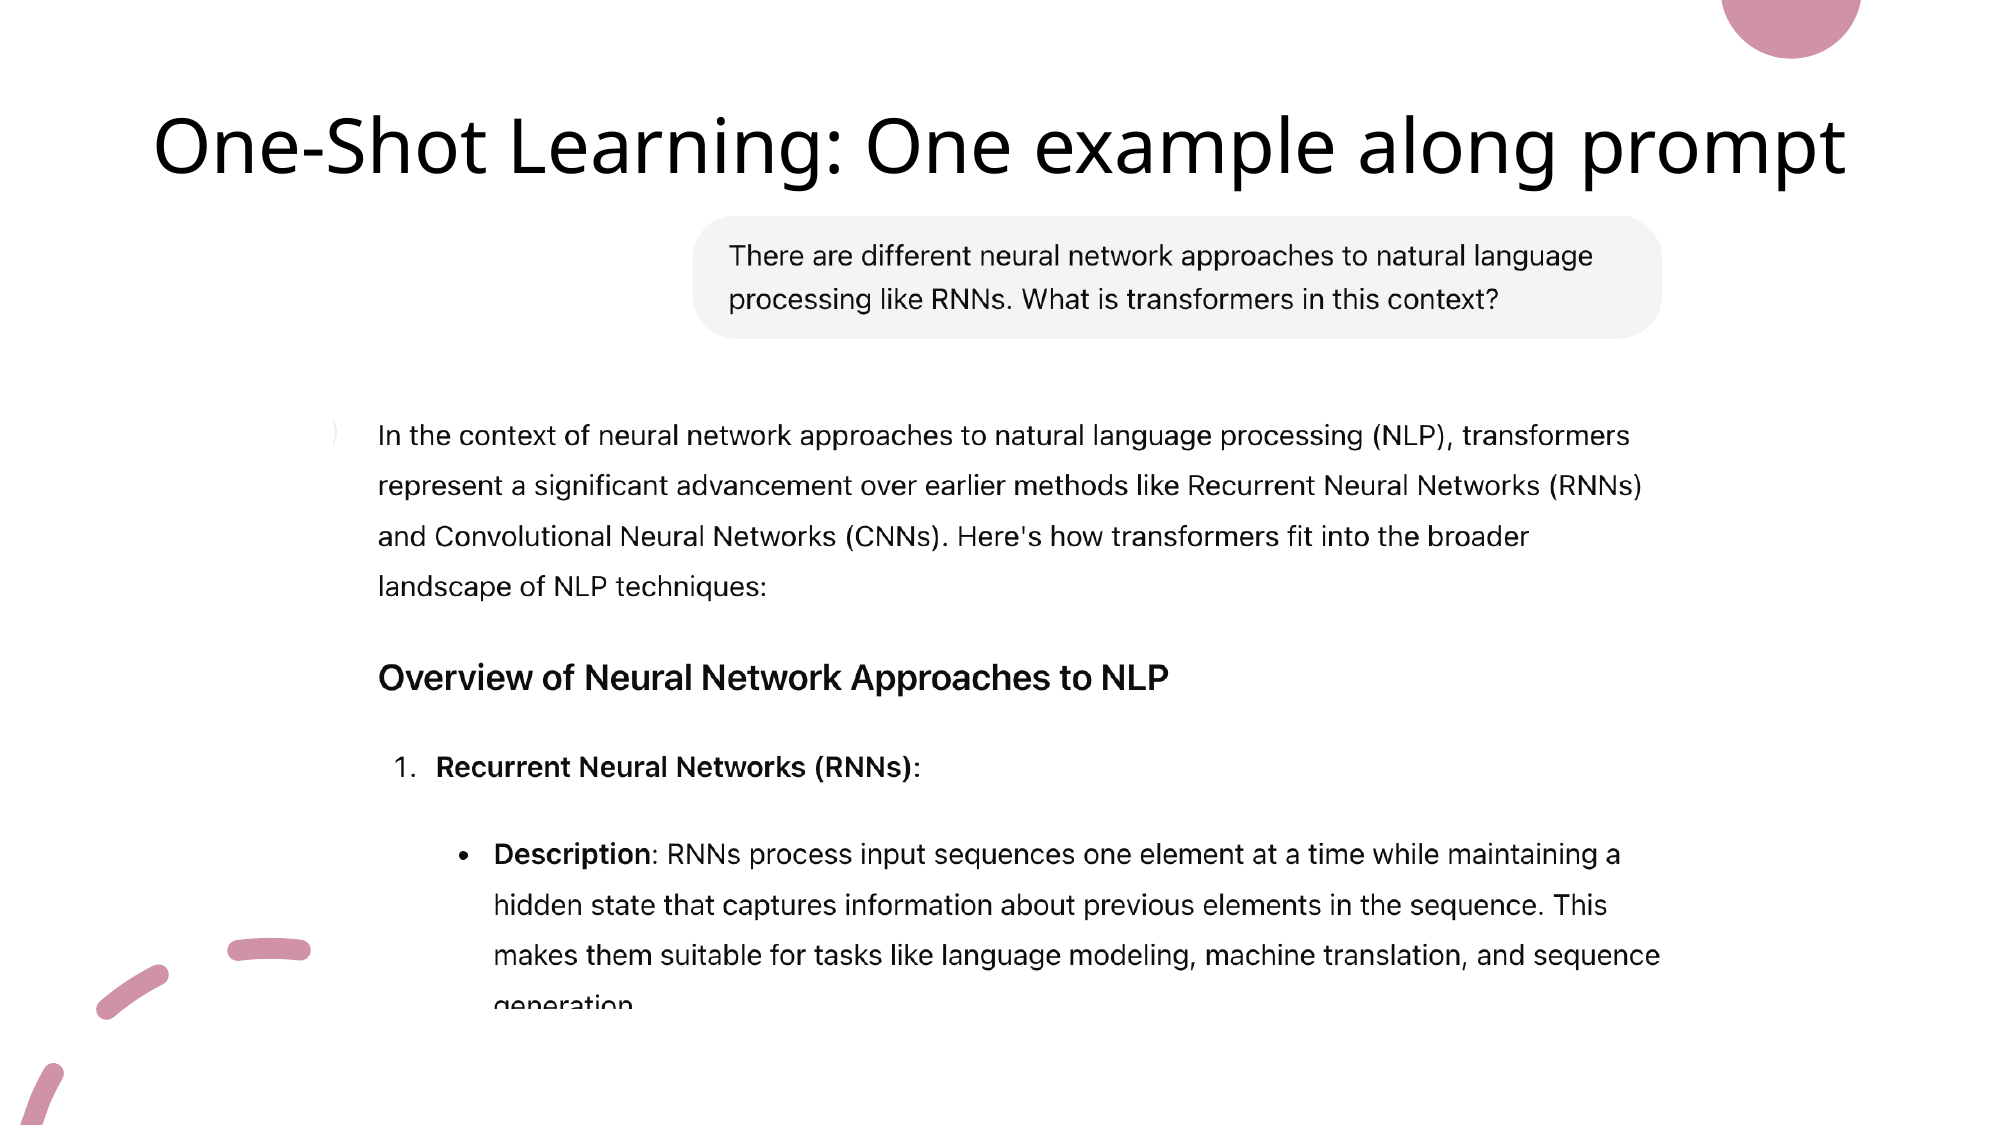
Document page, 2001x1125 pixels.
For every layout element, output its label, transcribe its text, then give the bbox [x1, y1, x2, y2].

picture [332, 216, 1710, 1009]
title One-Shot Learning: One example along prompt [137, 59, 1863, 238]
